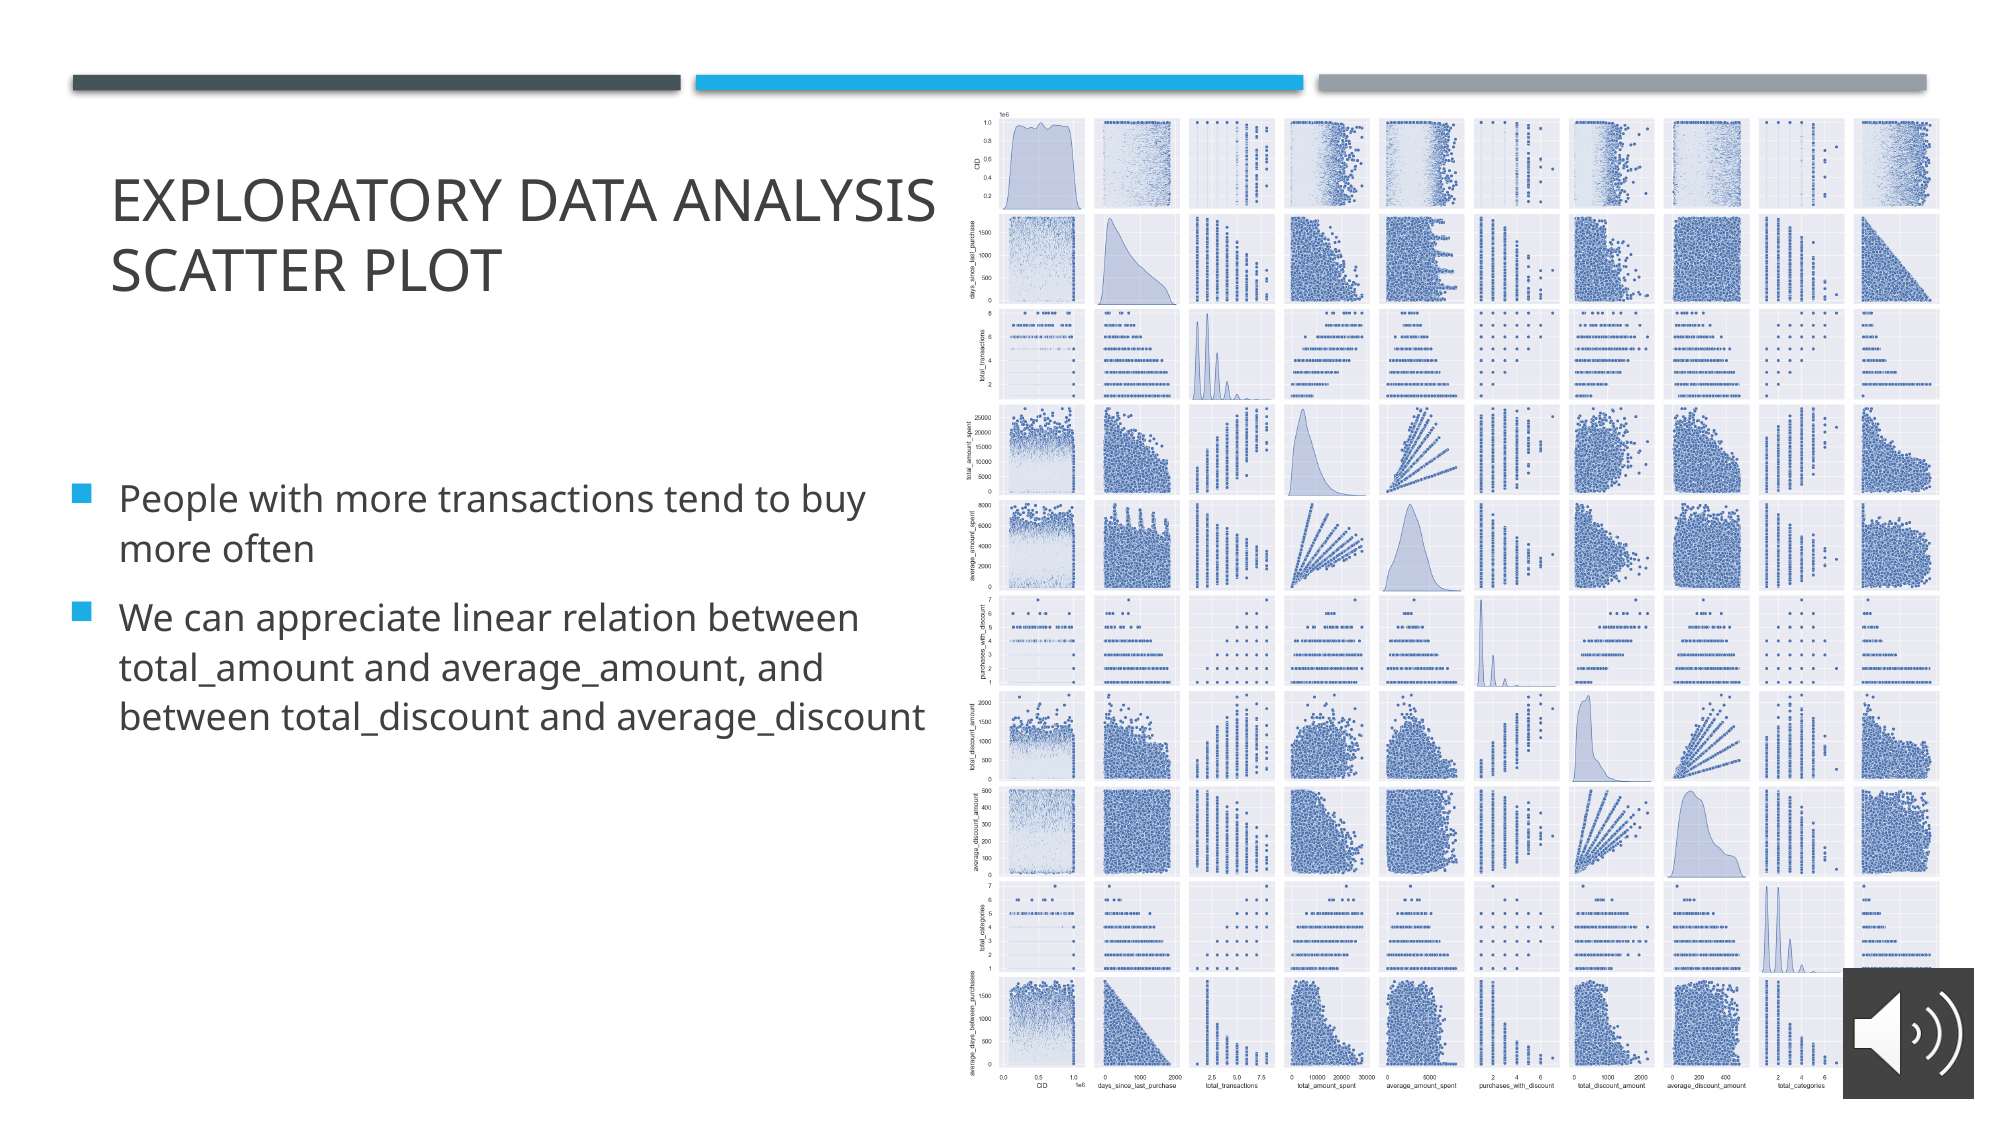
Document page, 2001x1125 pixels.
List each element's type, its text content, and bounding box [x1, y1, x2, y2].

title Exploratory data analysis Scatter plot [95, 115, 956, 311]
list People with more transactions tend to buy more often We can appreciate linear relation between total_amount and average_amount, and between total_discount and average_discount [53, 426, 956, 783]
picture [962, 107, 1976, 1101]
